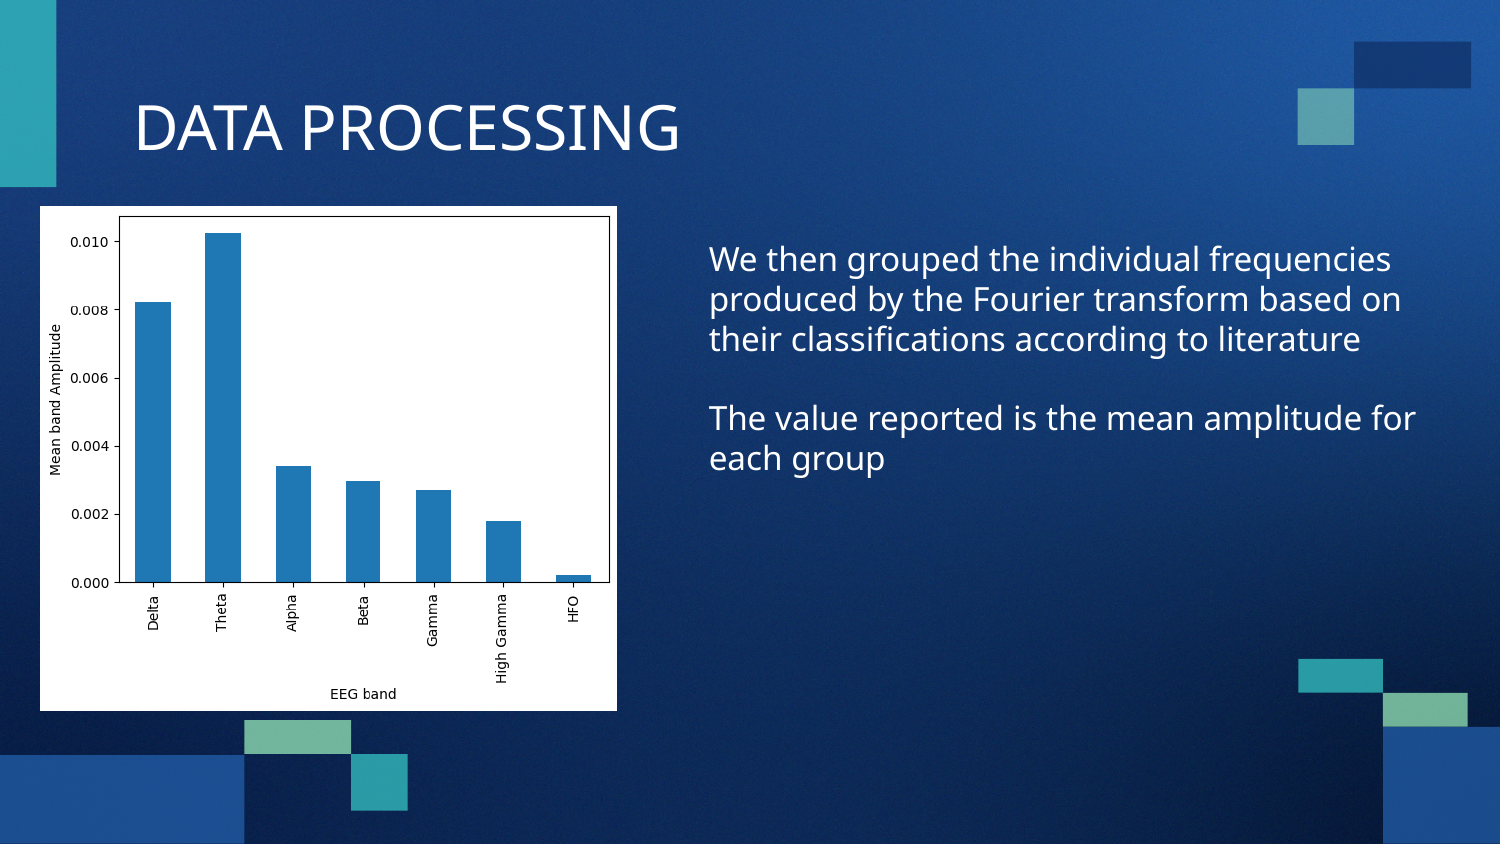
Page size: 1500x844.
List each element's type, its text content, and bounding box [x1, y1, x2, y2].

title DATA PROCESSING [118, 72, 1382, 167]
text_box [1297, 88, 1355, 145]
picture [0, 0, 1500, 844]
subtitle We then grouped the individual frequencies produced by the Fourier transform based on their classifications according to literature The value reported is the mean amplitude for each group [693, 222, 1460, 784]
text_box [244, 720, 352, 754]
